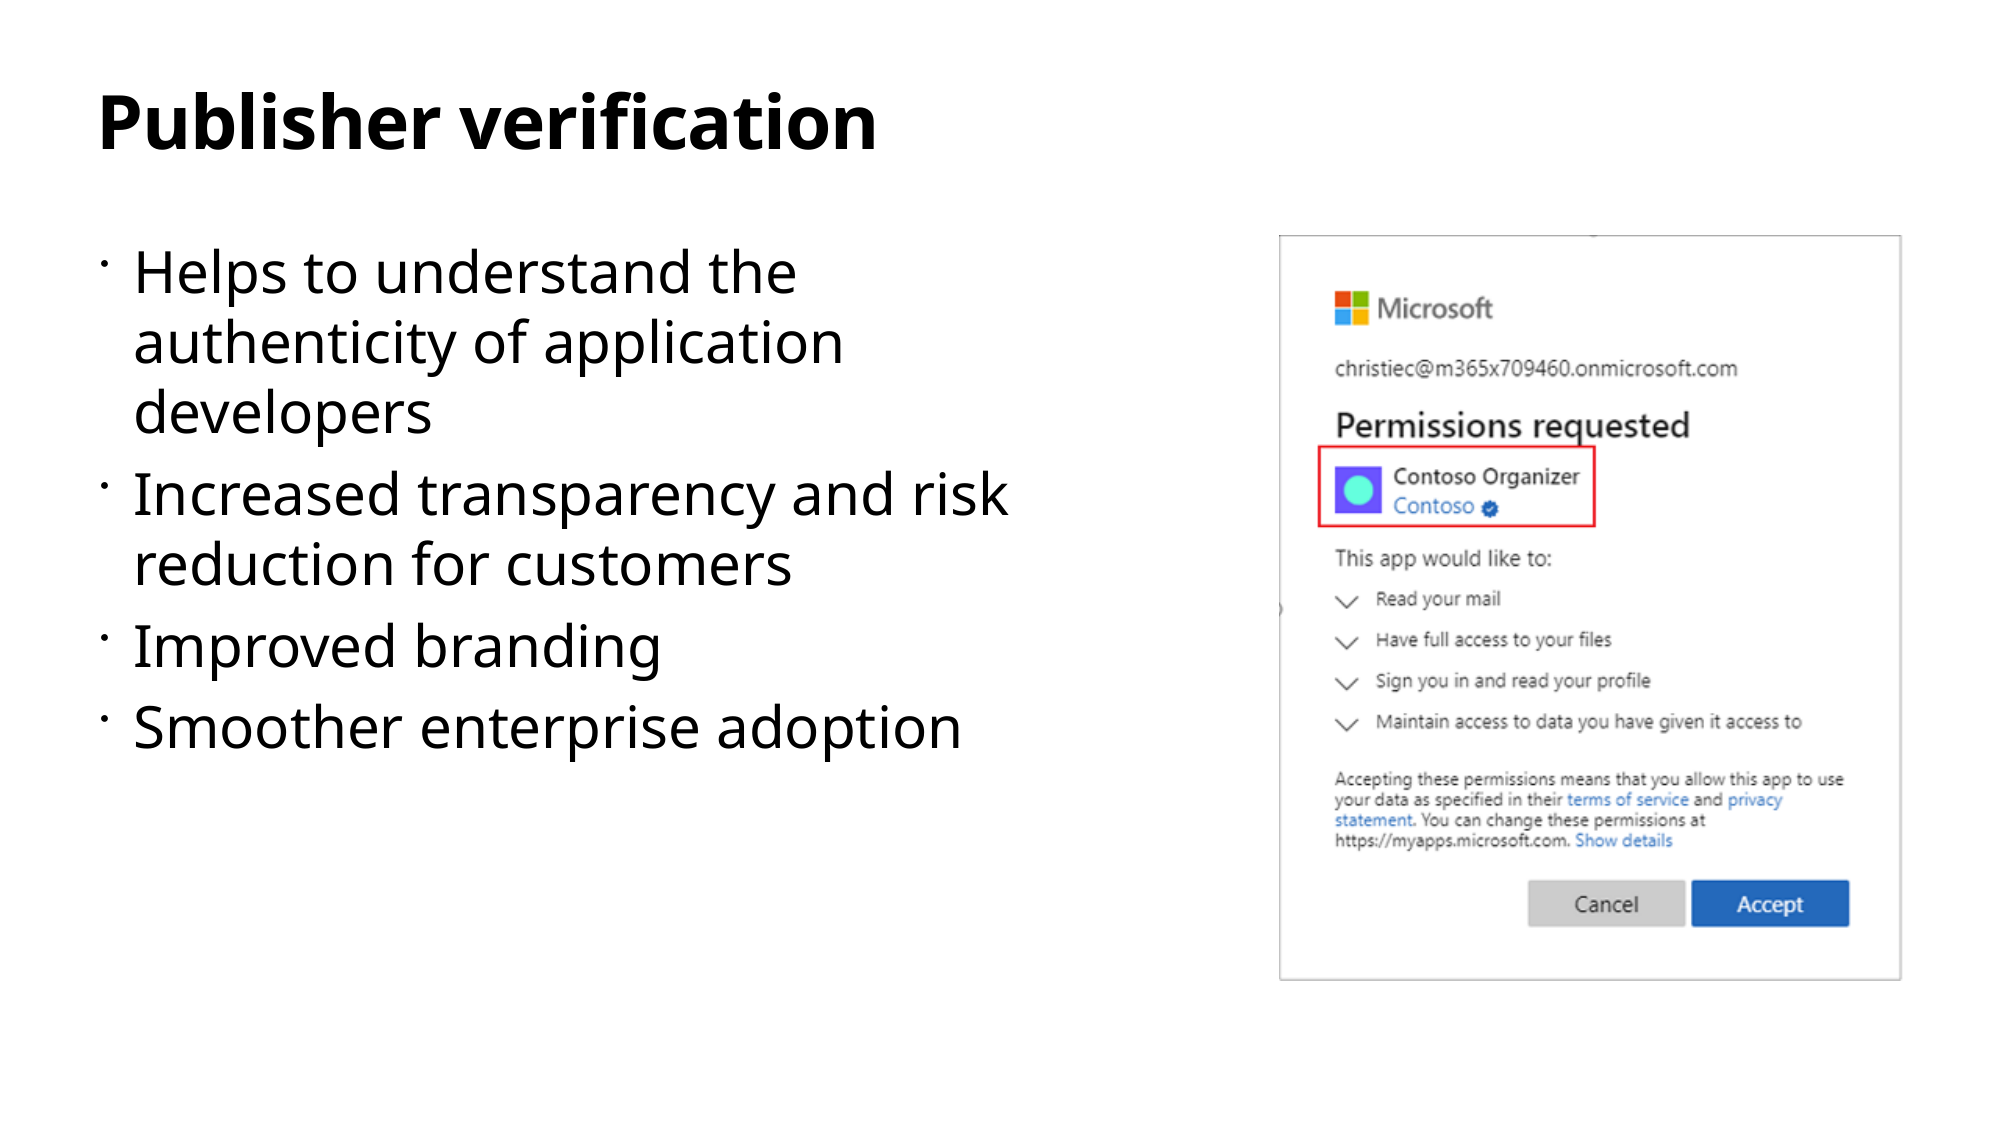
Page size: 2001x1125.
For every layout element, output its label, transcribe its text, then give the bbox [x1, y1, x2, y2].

title Publisher verification [96, 75, 1904, 166]
picture [1278, 235, 1905, 982]
list Helps to understand the authenticity of application developers Increased transparency and risk reduction for customers Improved branding Smoother enterprise adoption [95, 235, 1130, 702]
